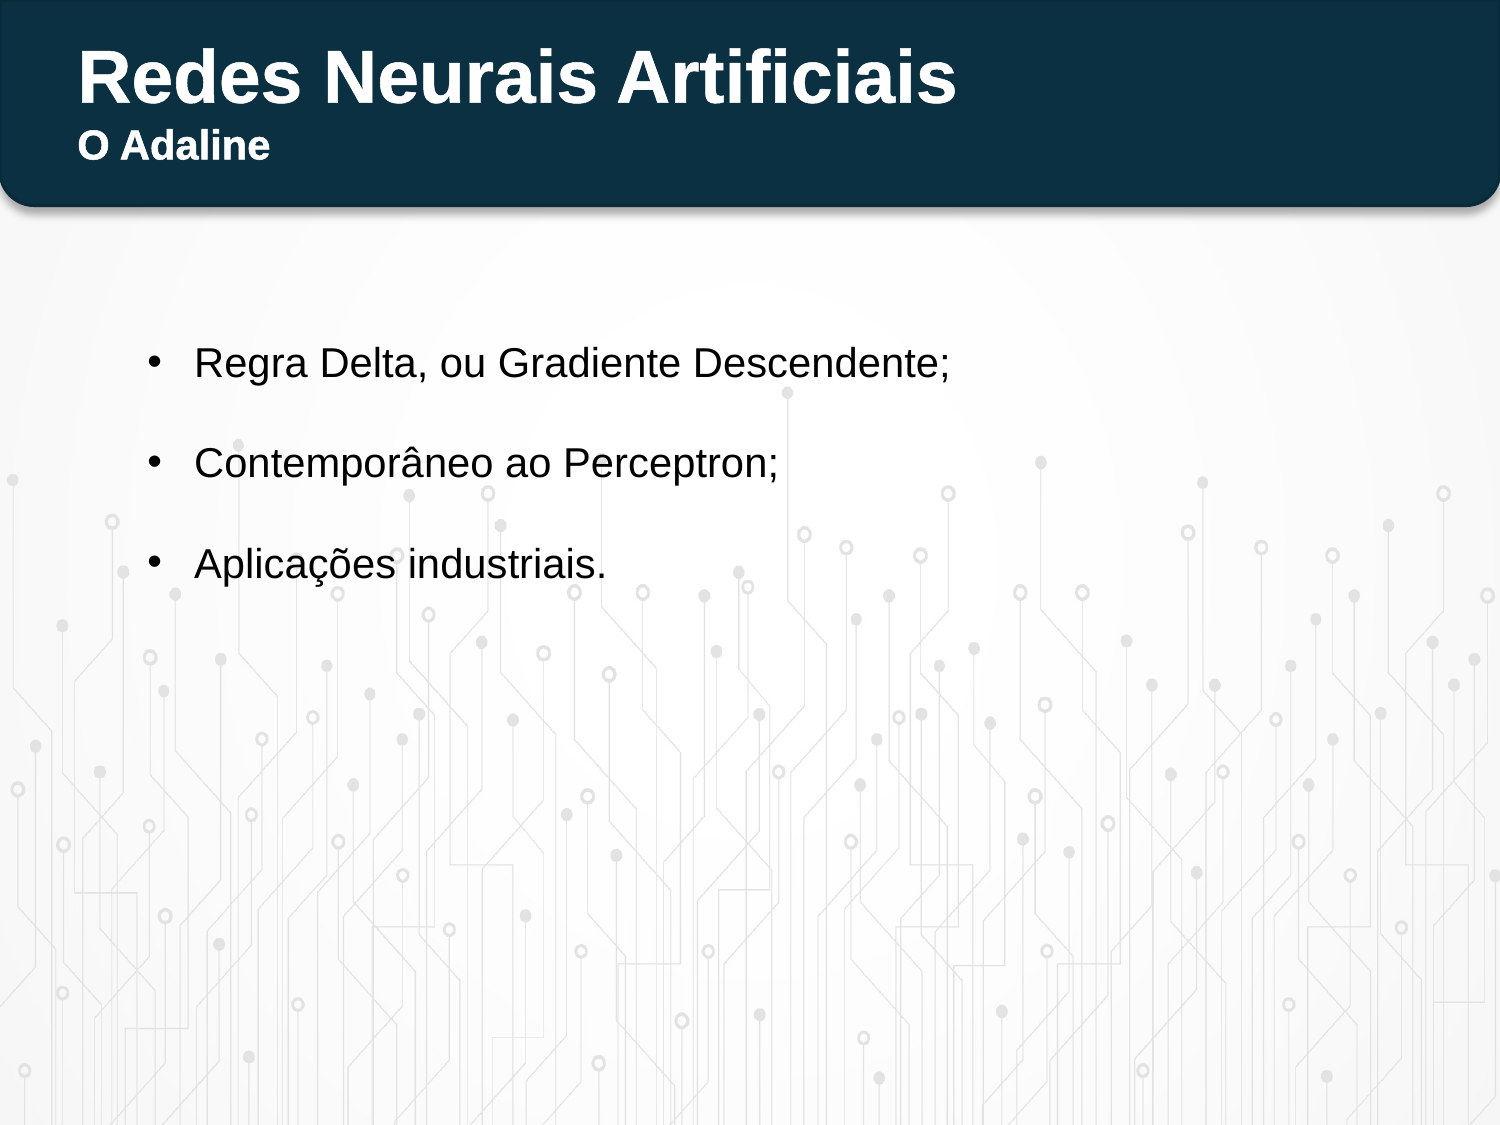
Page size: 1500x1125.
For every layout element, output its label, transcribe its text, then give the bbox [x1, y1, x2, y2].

text_box Redes Neurais Artificiais O Adaline [62, 20, 974, 175]
text_box Regra Delta, ou Gradiente Descendente; Contemporâneo ao Perceptron; Aplicações industriais. [132, 303, 1368, 644]
text_box [0, 0, 1500, 208]
